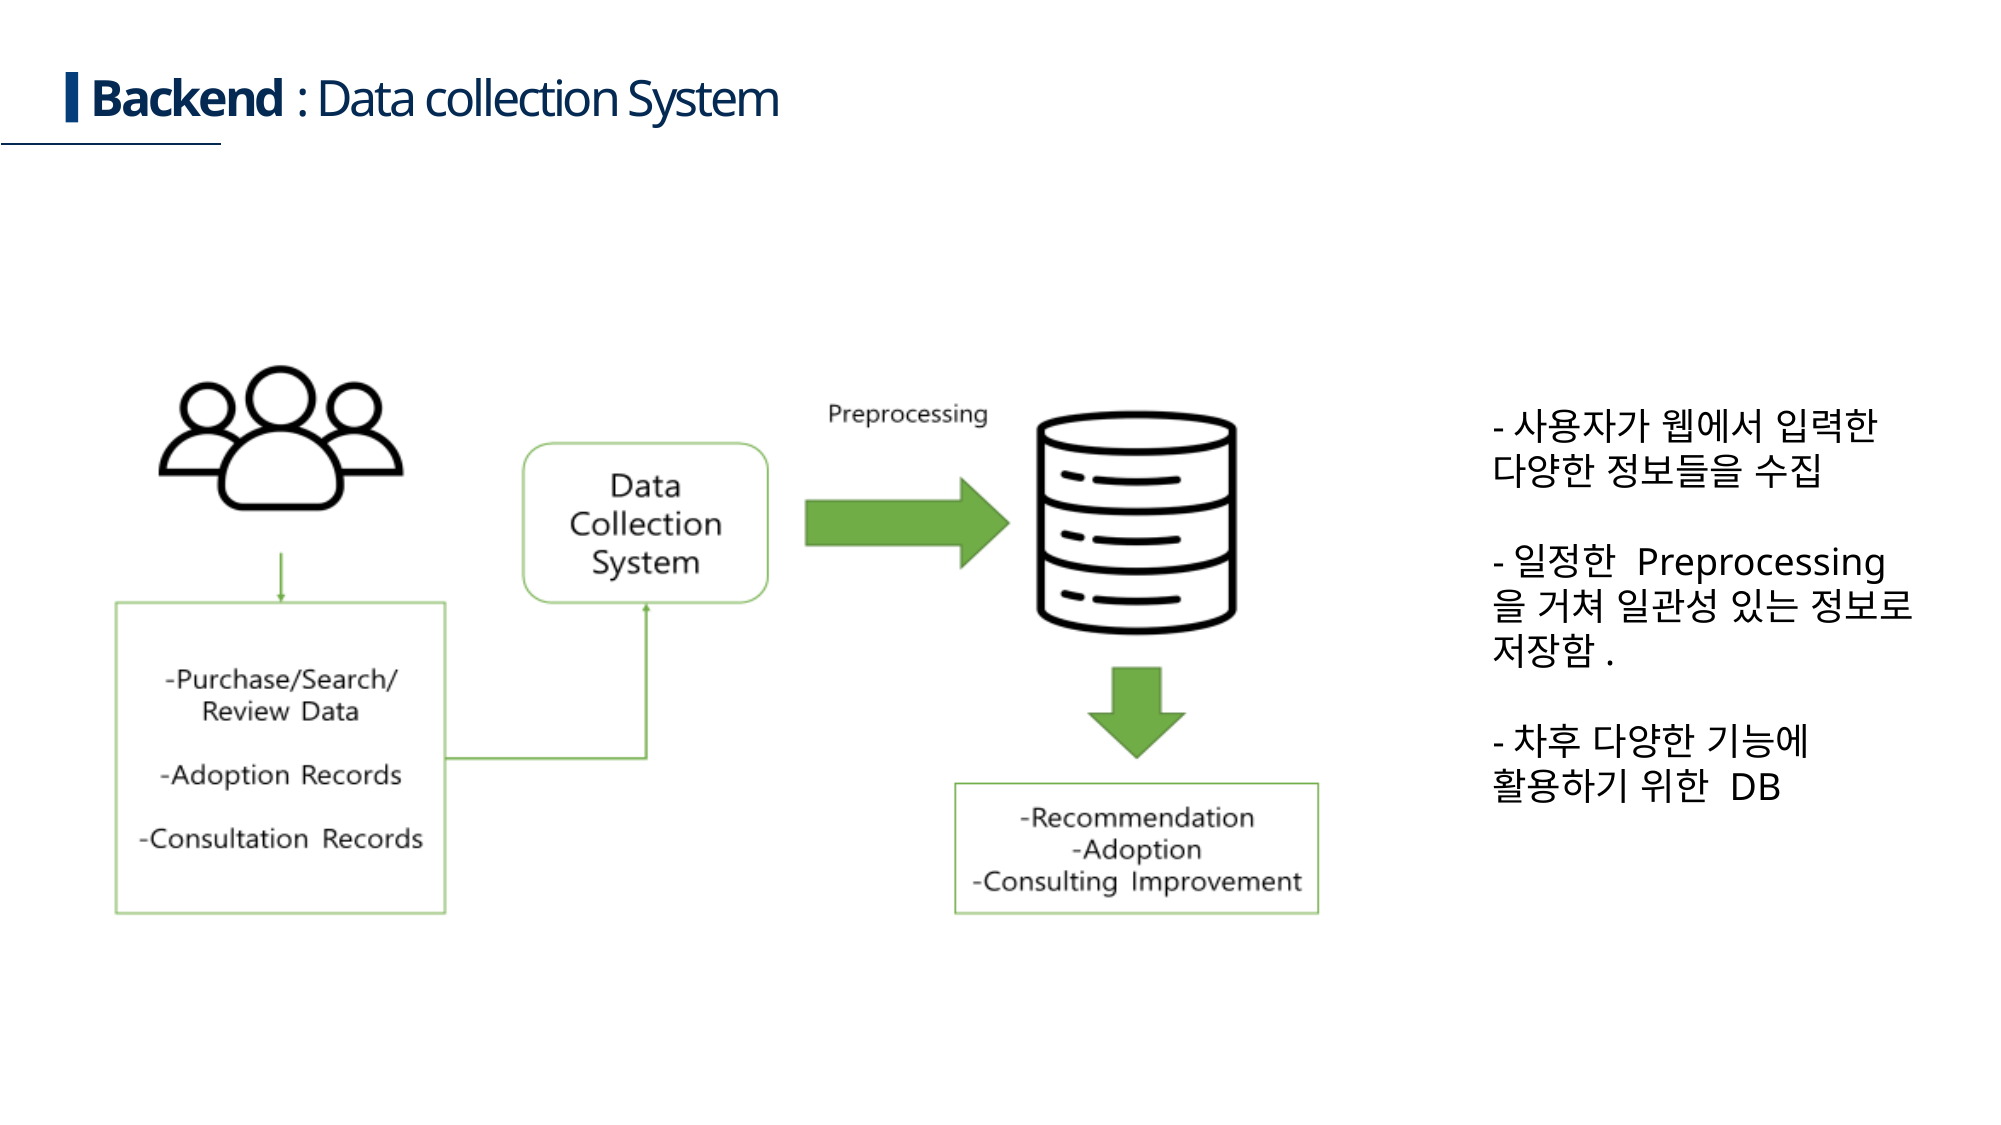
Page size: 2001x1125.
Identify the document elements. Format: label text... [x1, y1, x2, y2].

text_box -사용자가 웹에서 입력한 다양한 정보들을 수집 -일정한 Preprocessing을 거쳐 일관성 있는 정보로 저장함. -차후 다양한 기능에 활용하기 위한 DB [1477, 395, 1938, 816]
picture [62, 297, 1425, 1014]
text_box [65, 59, 787, 135]
